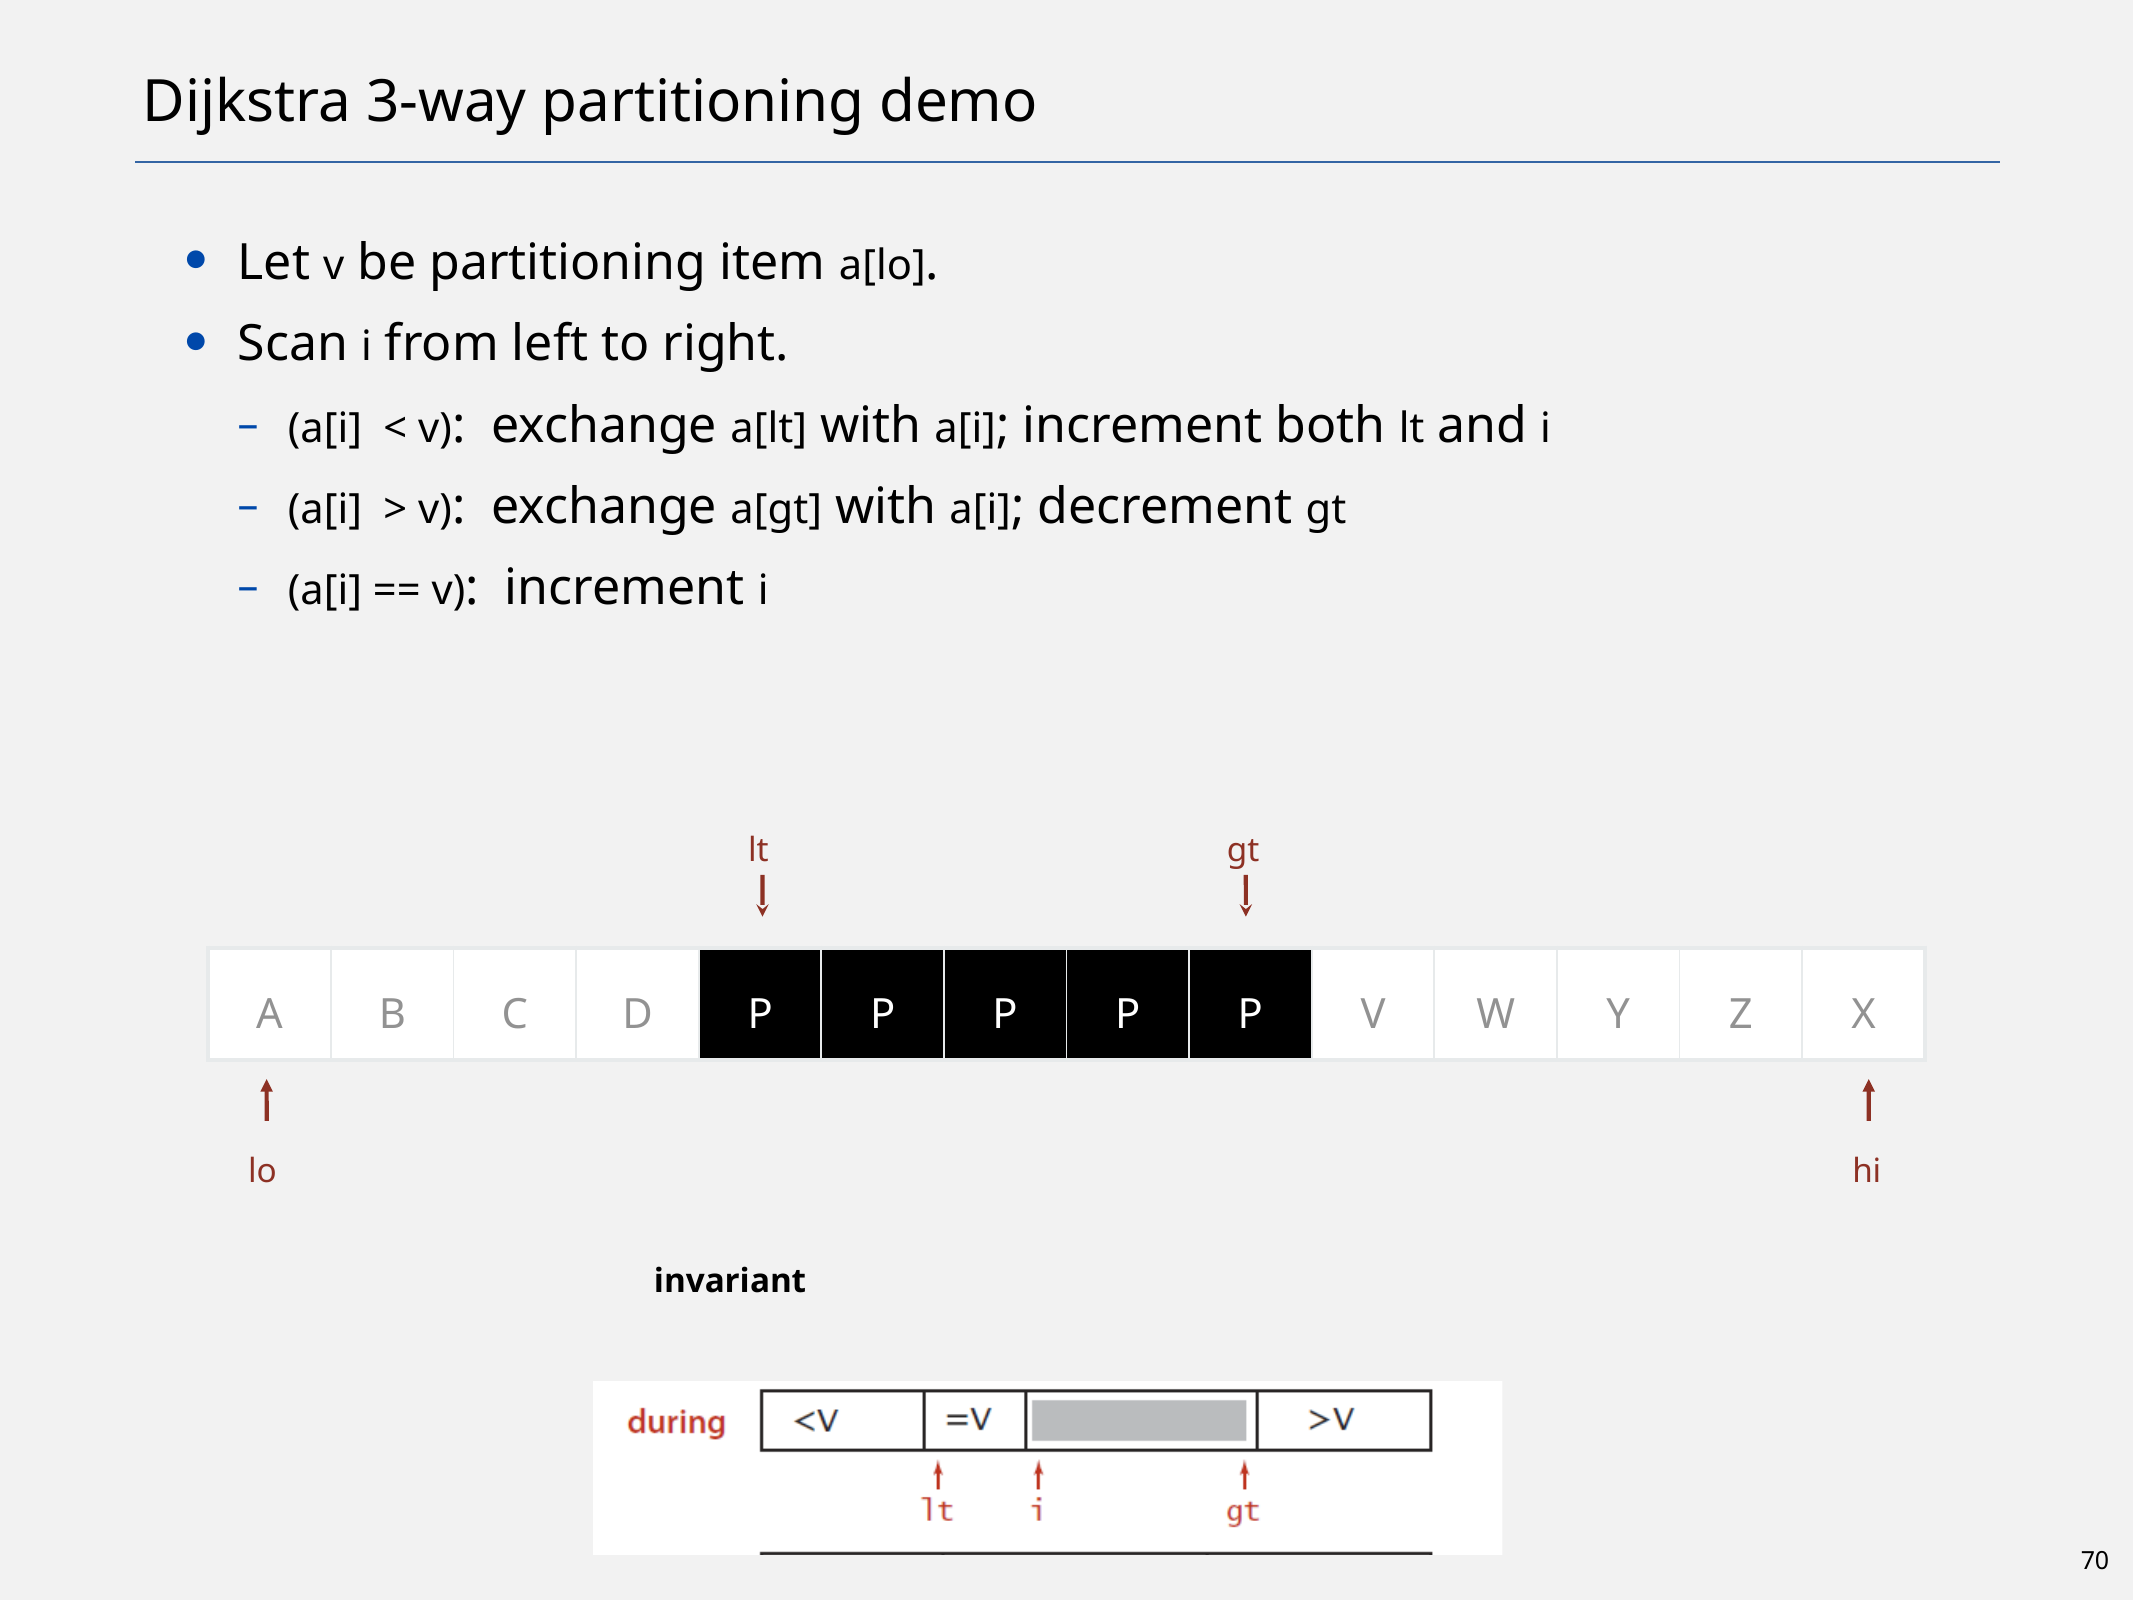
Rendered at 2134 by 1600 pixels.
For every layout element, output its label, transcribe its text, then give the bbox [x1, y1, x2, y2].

table_header B [332, 950, 453, 1058]
table_header P [700, 950, 820, 1058]
table_header A [210, 950, 330, 1058]
text_box [1239, 904, 1253, 917]
table_header Z [1680, 950, 1801, 1058]
text_box [260, 1079, 273, 1121]
text_box invariant [644, 1239, 817, 1300]
text_box lt [738, 808, 779, 869]
text_box [1862, 1079, 1875, 1121]
table_header D [577, 950, 698, 1058]
table_header V [1313, 950, 1433, 1058]
table_header Y [1558, 950, 1679, 1058]
text_box hi [1842, 1129, 1892, 1189]
text_box gt [1217, 808, 1270, 869]
table_header P [1190, 950, 1311, 1058]
slide_number 70 [2069, 1537, 2121, 1587]
table_header P [822, 950, 943, 1058]
table_header W [1435, 950, 1556, 1058]
text_box lo [238, 1129, 287, 1189]
picture [592, 1380, 1503, 1555]
text_box [756, 904, 769, 917]
table_header P [1067, 950, 1188, 1058]
table_header C [454, 950, 575, 1058]
title Dijkstra 3-way partitioning demo [132, 0, 2001, 134]
table_header X [1803, 950, 1923, 1058]
table_header P [945, 950, 1066, 1058]
list Let v be partitioning item a[lo]. Scan i from left to right. (a[i] < v): exchange a[lt] with a[i]; increment both lt and i (a[i] > v): exchange a[gt] with a[i]; decrement gt (a[i] == v): increment i [132, 207, 2001, 1543]
